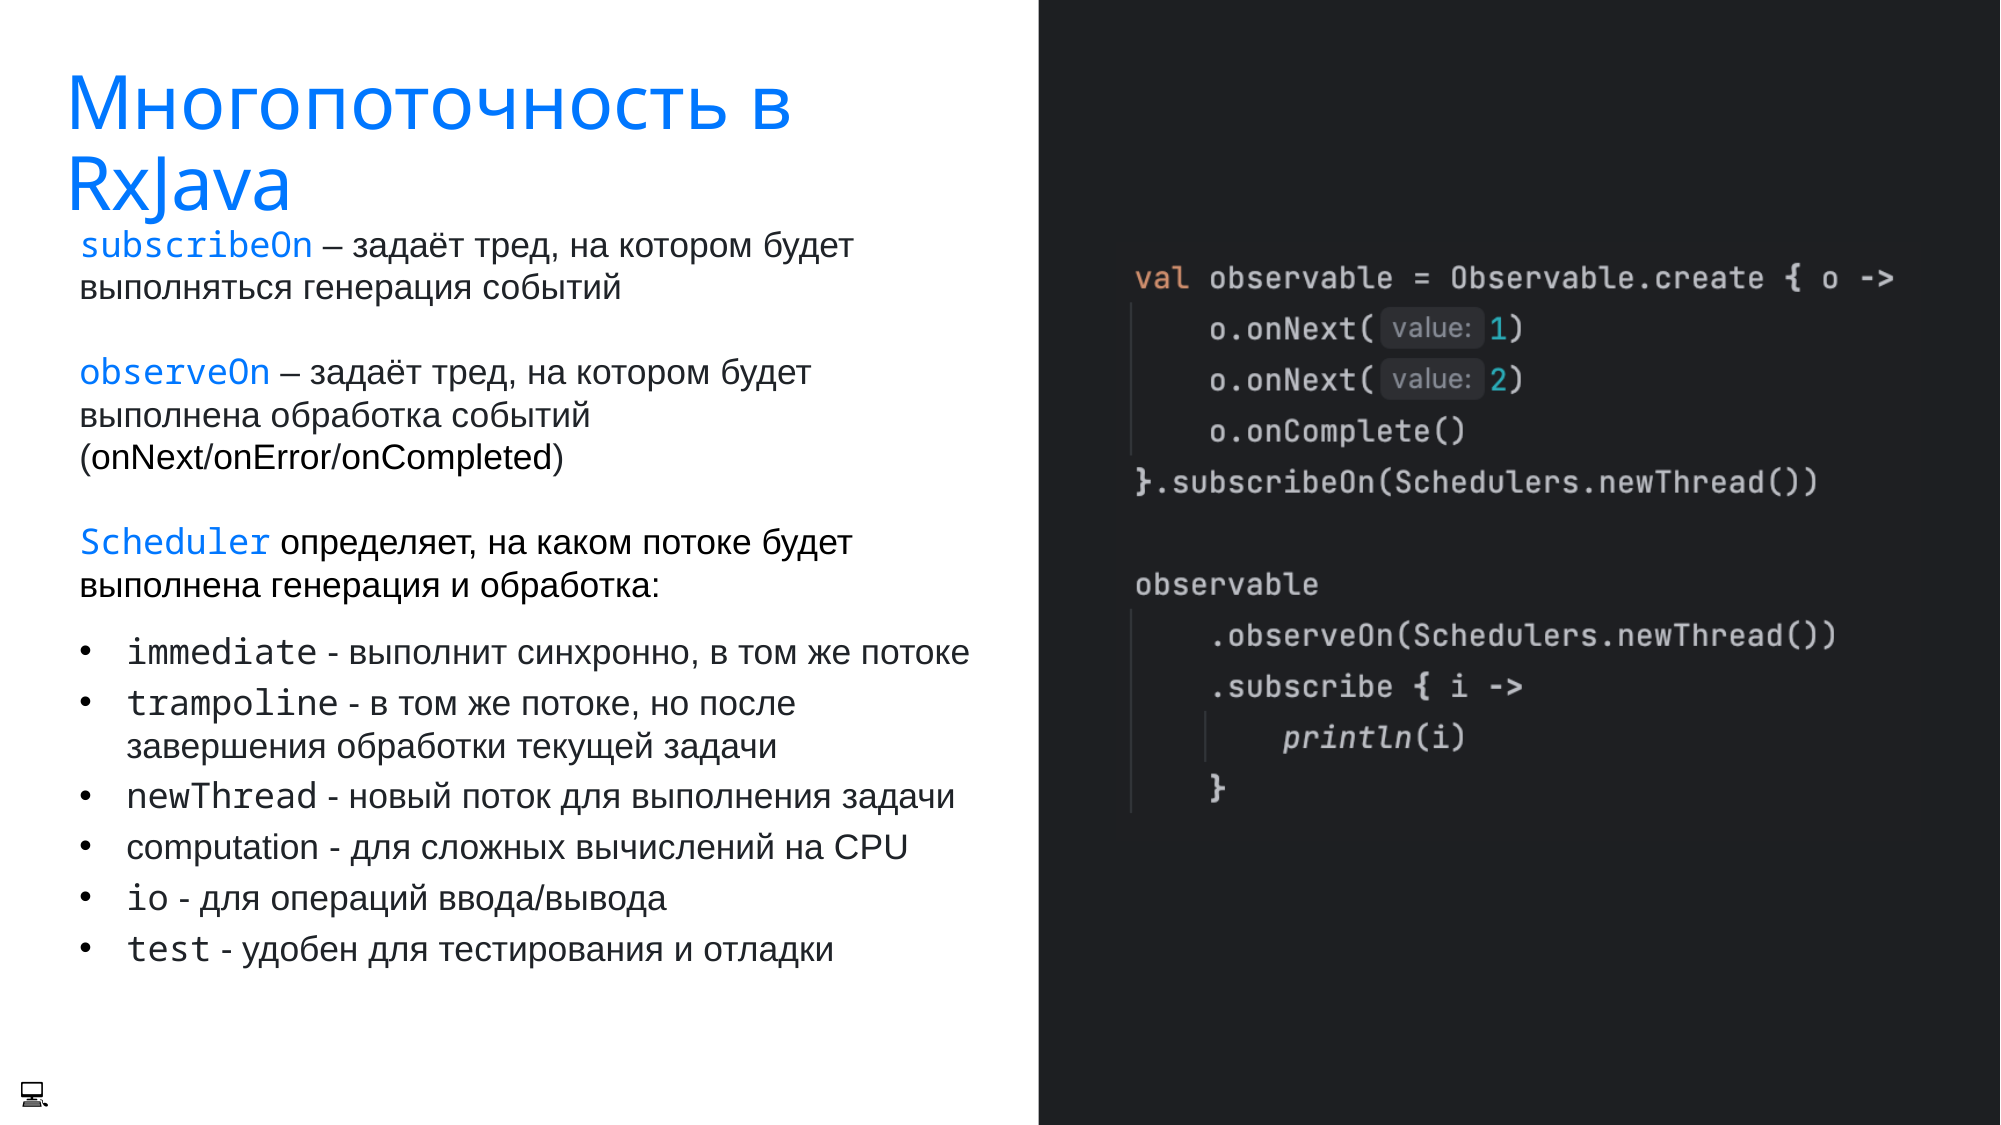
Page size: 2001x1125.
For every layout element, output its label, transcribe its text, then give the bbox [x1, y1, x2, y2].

text_box [1038, 0, 2000, 1125]
text_box 💻 [4, 1068, 65, 1119]
text_box subscribeOn – задаёт тред, на котором будет выполняться генерация событий observeOn – задаёт тред, на котором будет выполнена обработка событий (onNext/onError/onCompleted) Scheduler определяет, на каком потоке будет выполнена генерация и обработка: immediate - выполнит синхронно, в том же потоке trampoline - в том же потоке, но после завершения обработки текущей задачи newThread - новый поток для выполнения задачи computation - для сложных вычислений на CPU io - для операций ввода/вывода test - удобен для тестирования и отладки [64, 214, 1000, 976]
title Многопоточность в RxJava [65, 64, 1027, 243]
picture [1116, 242, 1922, 841]
